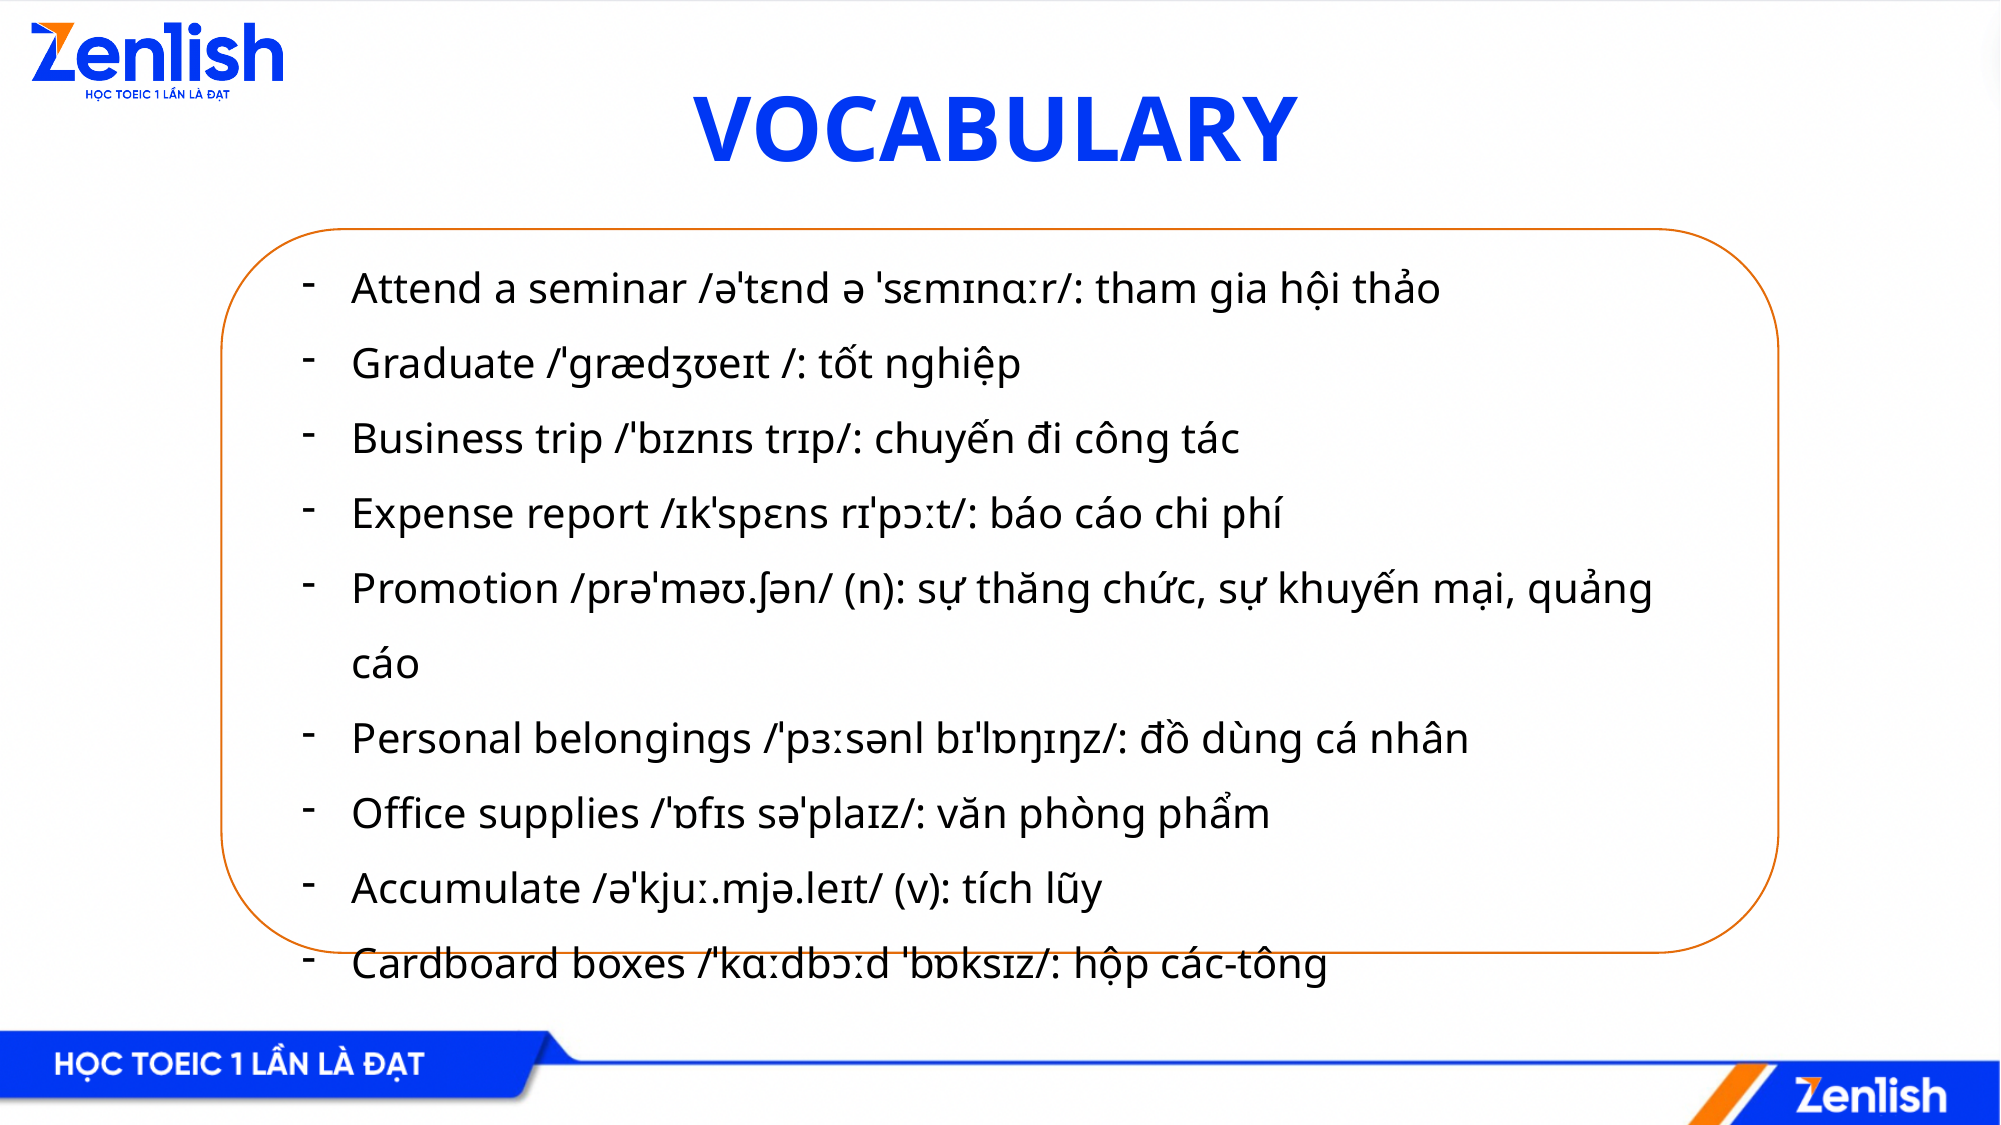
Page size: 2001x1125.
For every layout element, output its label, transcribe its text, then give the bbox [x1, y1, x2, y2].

picture [8, 0, 330, 173]
text_box [0, 0, 2000, 1125]
text_box Attend a seminar /əˈtɛnd ə ˈsɛmɪnɑːr/: tham gia hội thảo Graduate /ˈɡrædʒʊeɪt /: tốt nghiệp Business trip /ˈbɪznɪs trɪp/: chuyến đi công tác Expense report /ɪkˈspɛns rɪˈpɔːt/: báo cáo chi phí Promotion /prəˈməʊ.ʃən/ (n): sự thăng chức, sự khuyến mại, quảng cáo Personal belongings /ˈpɜːsənl bɪˈlɒŋɪŋz/: đồ dùng cá nhân Office supplies /ˈɒfɪs səˈplaɪz/: văn phòng phẩm Accumulate /əˈkjuː.mjə.leɪt/ (v): tích lũy Cardboard boxes /ˈkɑːdbɔːd ˈbɒksɪz/: hộp các-tông [287, 229, 1746, 821]
text_box VOCABULARY [666, 54, 1327, 180]
text_box [219, 240, 1781, 955]
